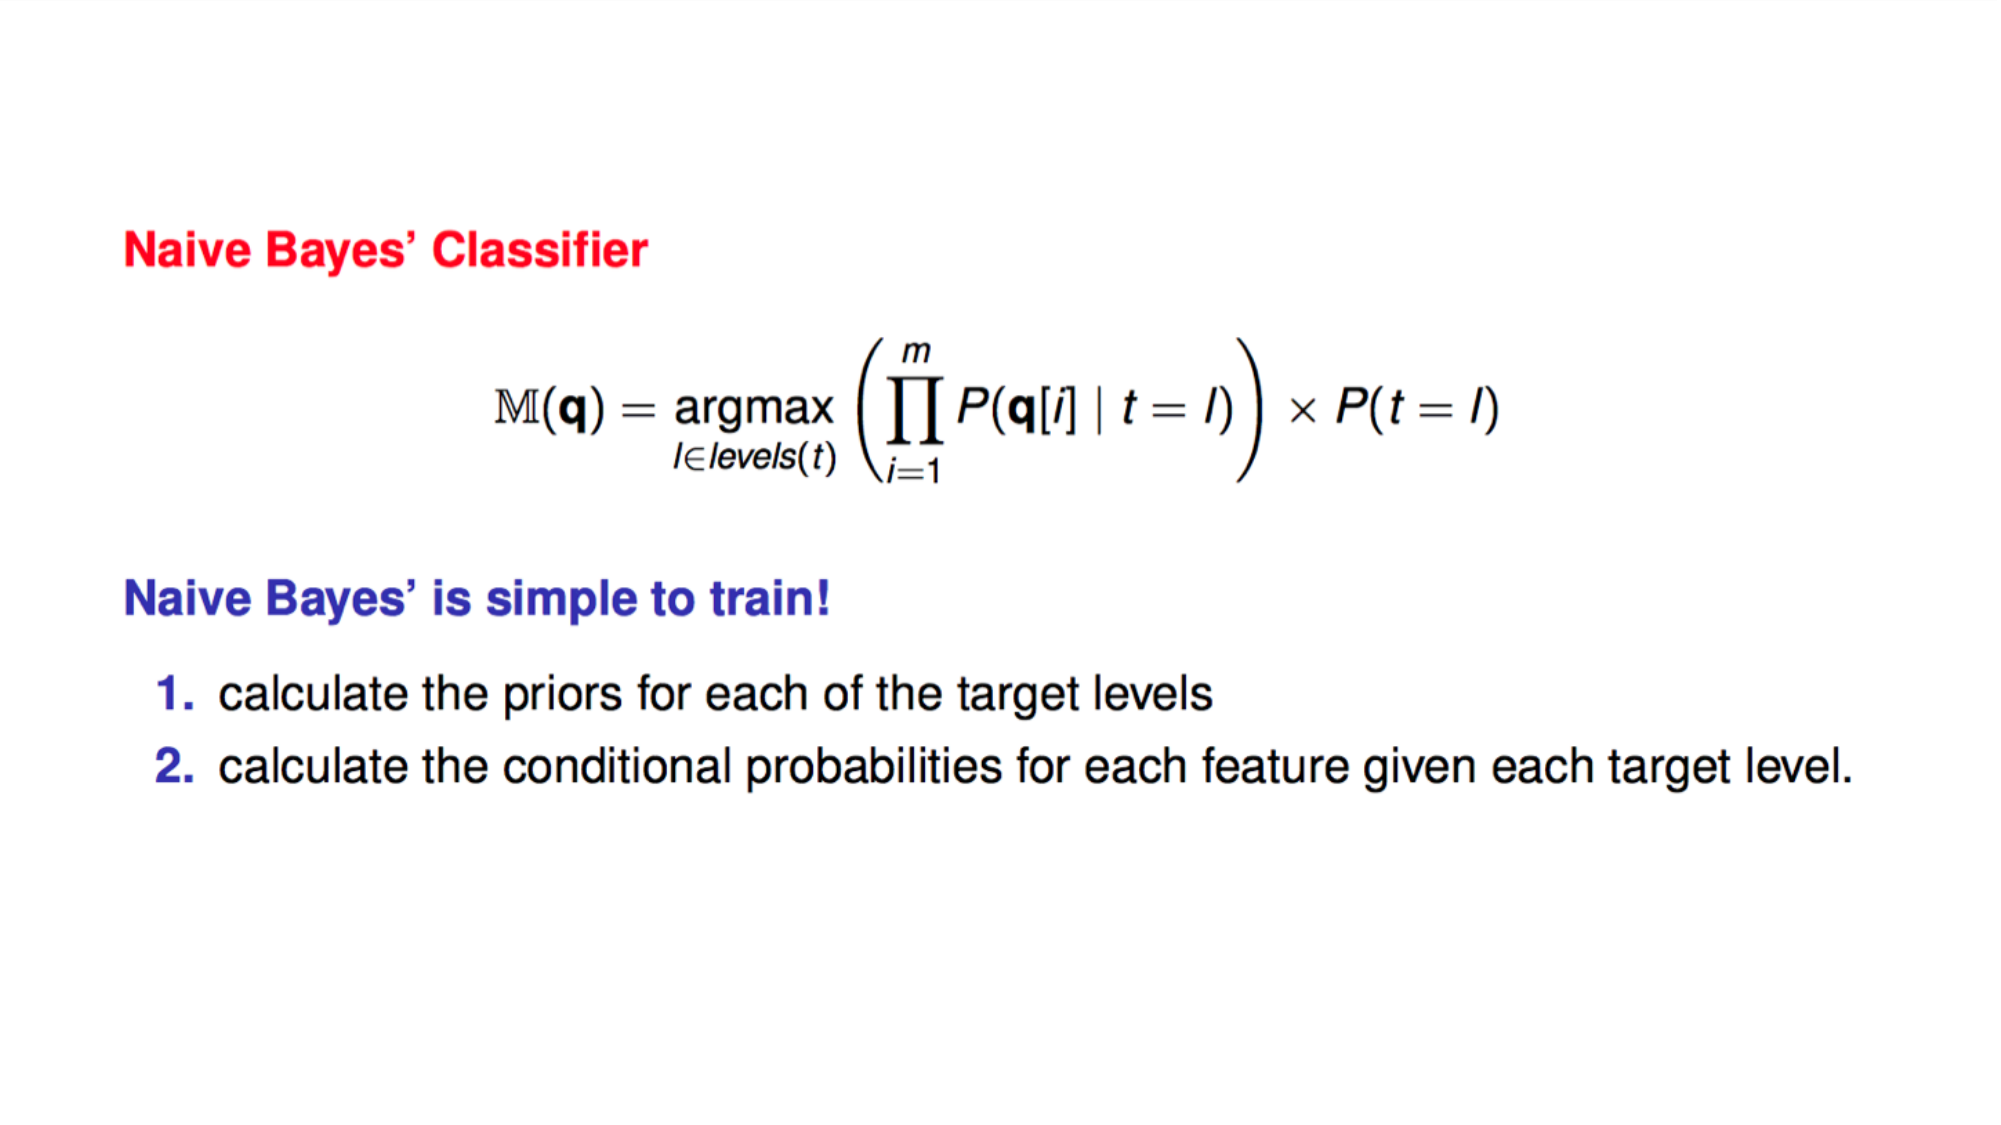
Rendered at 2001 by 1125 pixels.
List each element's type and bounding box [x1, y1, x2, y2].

list [0, 0, 1997, 1121]
